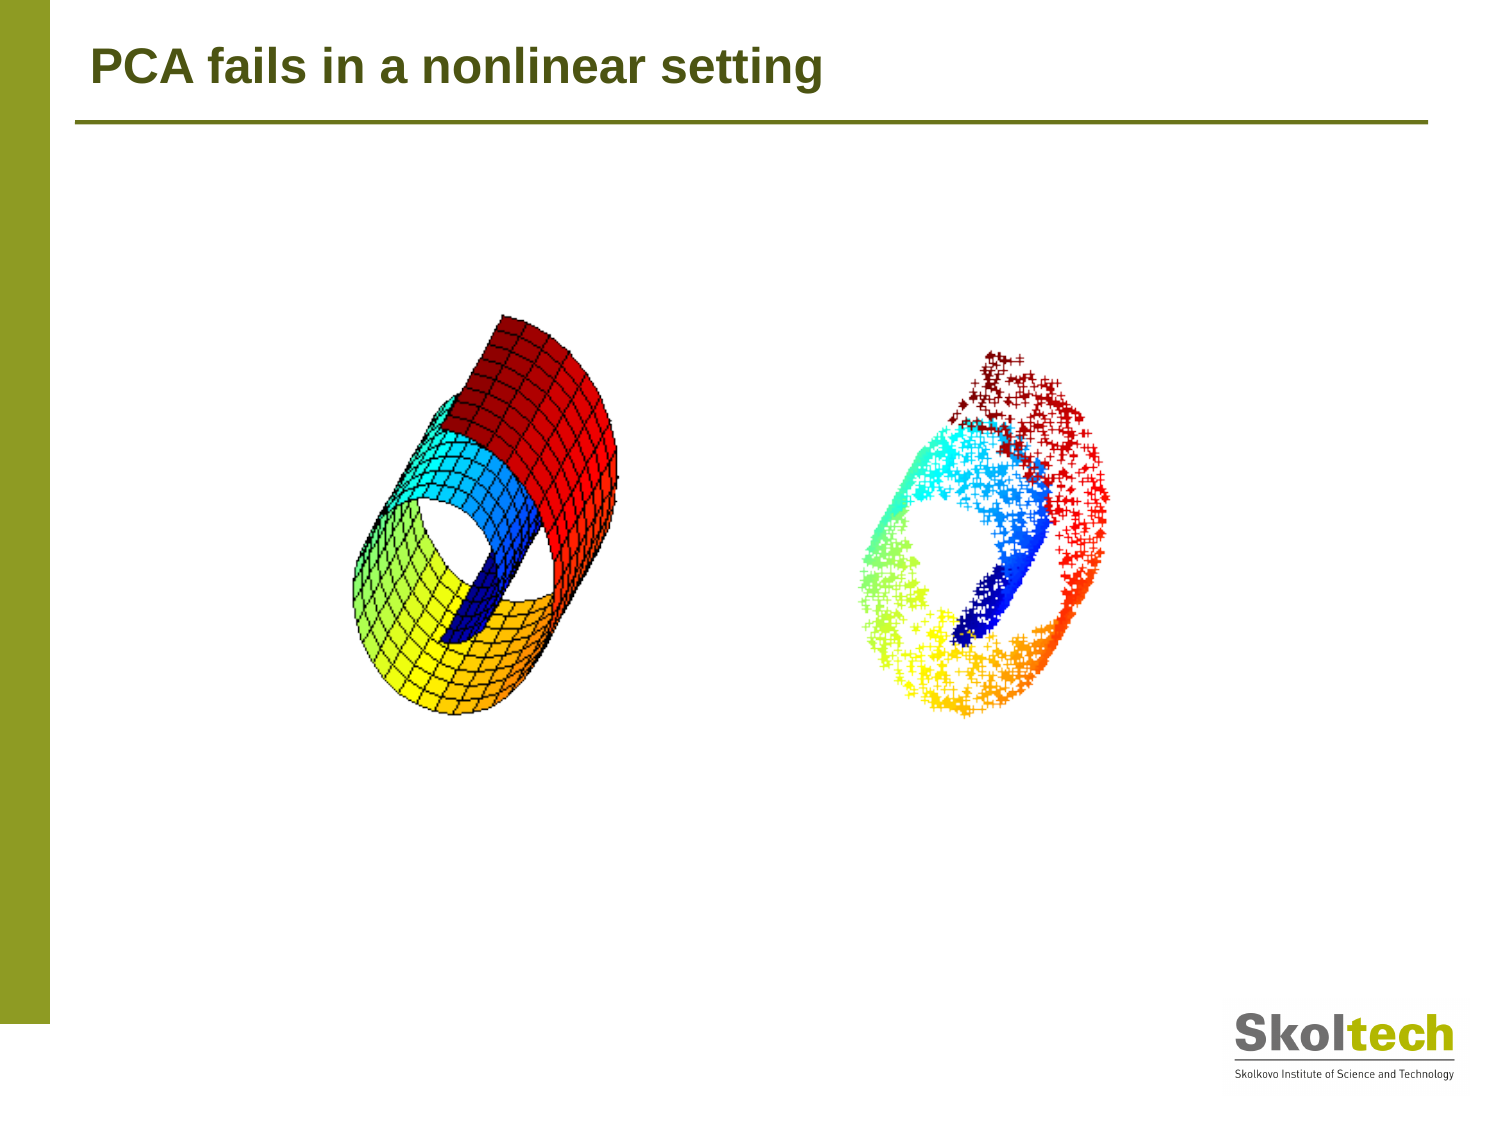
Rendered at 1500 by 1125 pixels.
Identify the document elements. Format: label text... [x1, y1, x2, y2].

text_box PCA fails in a nonlinear setting [74, 5, 1425, 122]
picture [324, 302, 1152, 744]
picture [1222, 998, 1470, 1096]
